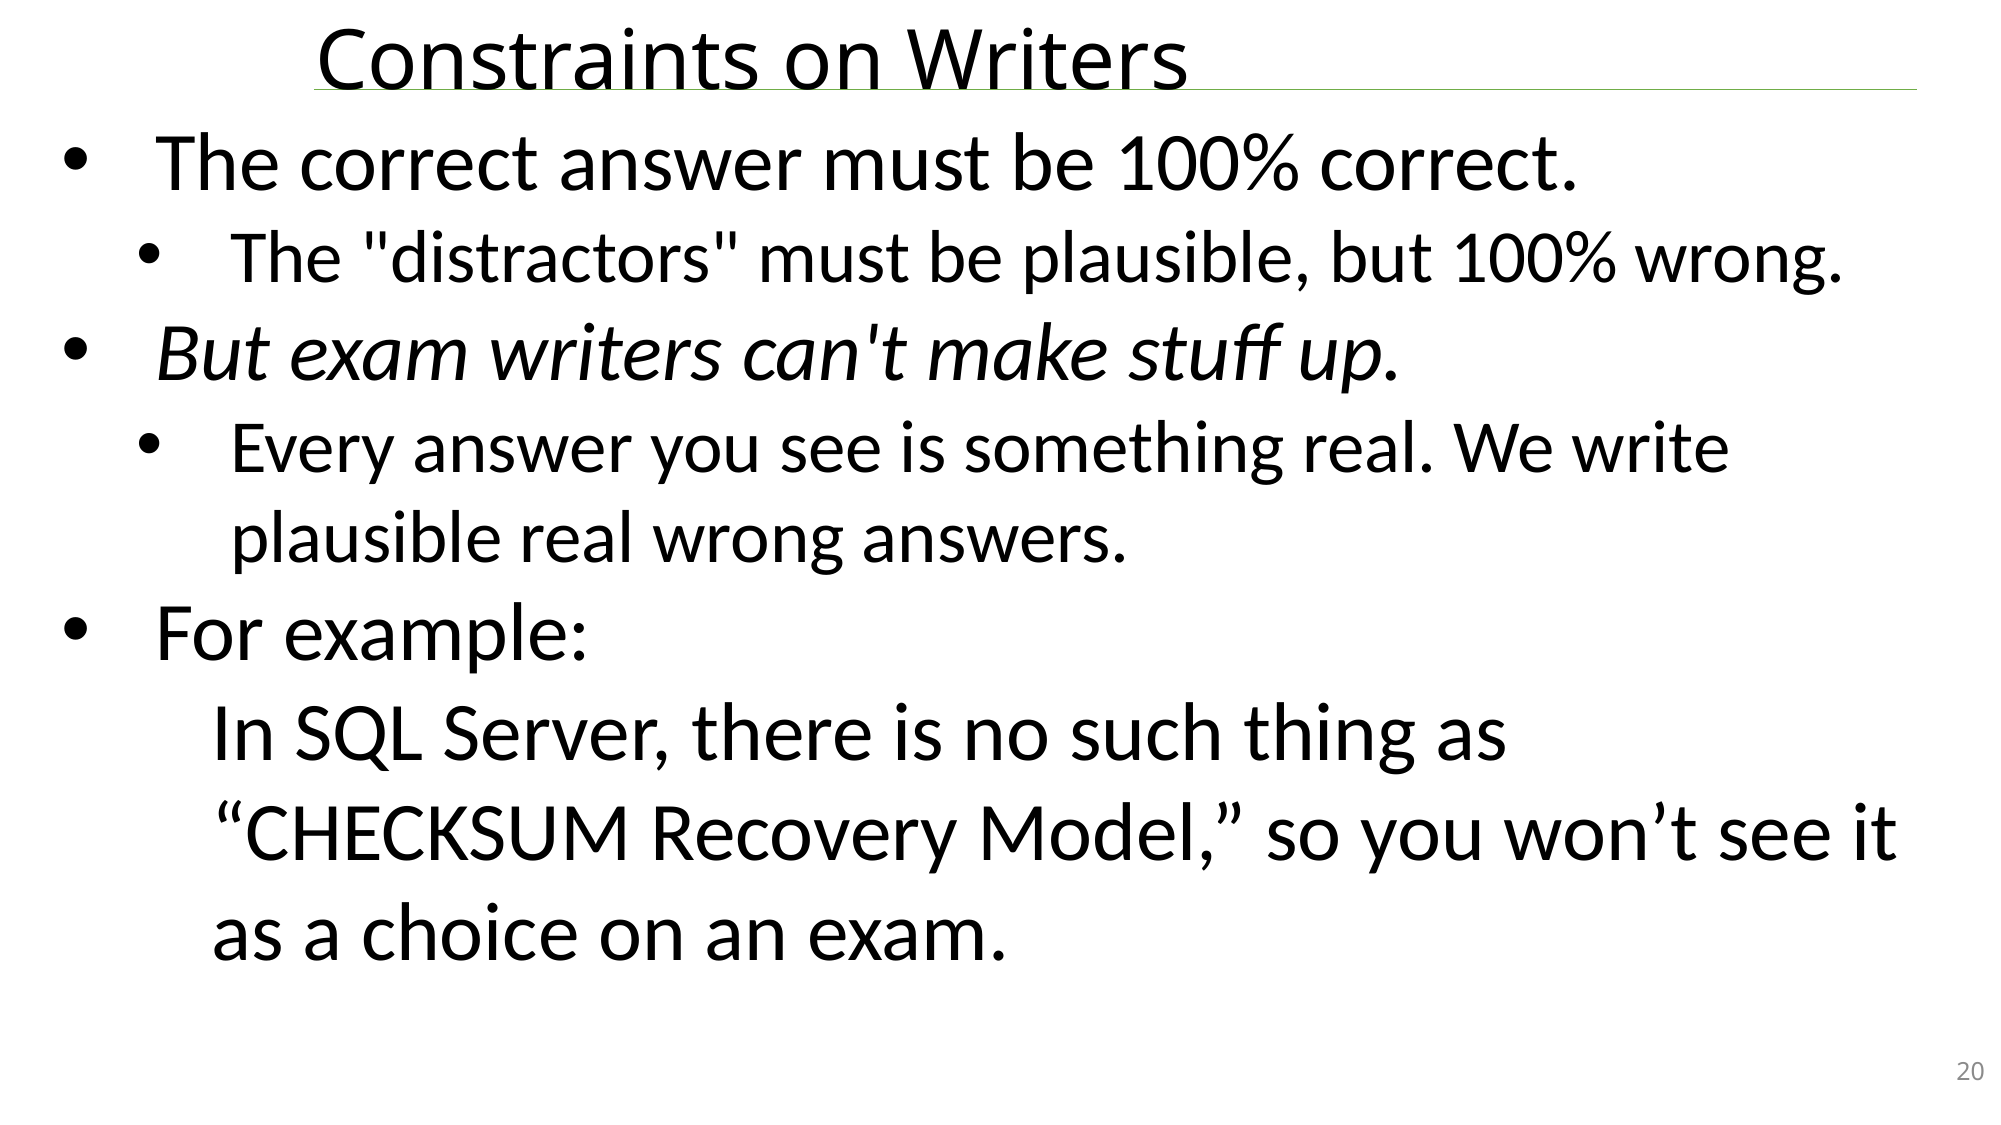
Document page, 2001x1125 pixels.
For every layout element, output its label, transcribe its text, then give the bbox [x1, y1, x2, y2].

title Constraints on Writers [300, 0, 1917, 100]
slide_number 20 [1533, 1042, 2000, 1103]
text_box The correct answer must be 100% correct. The "distractors" must be plausible, but 100% wrong. But exam writers can't make stuff up. Every answer you see is something real. We write plausible real wrong answers. For example: In SQL Server, there is no such thing as “CHECKSUM Recovery Model,” so you won’t see it as a choice on an exam. [46, 100, 1954, 1025]
